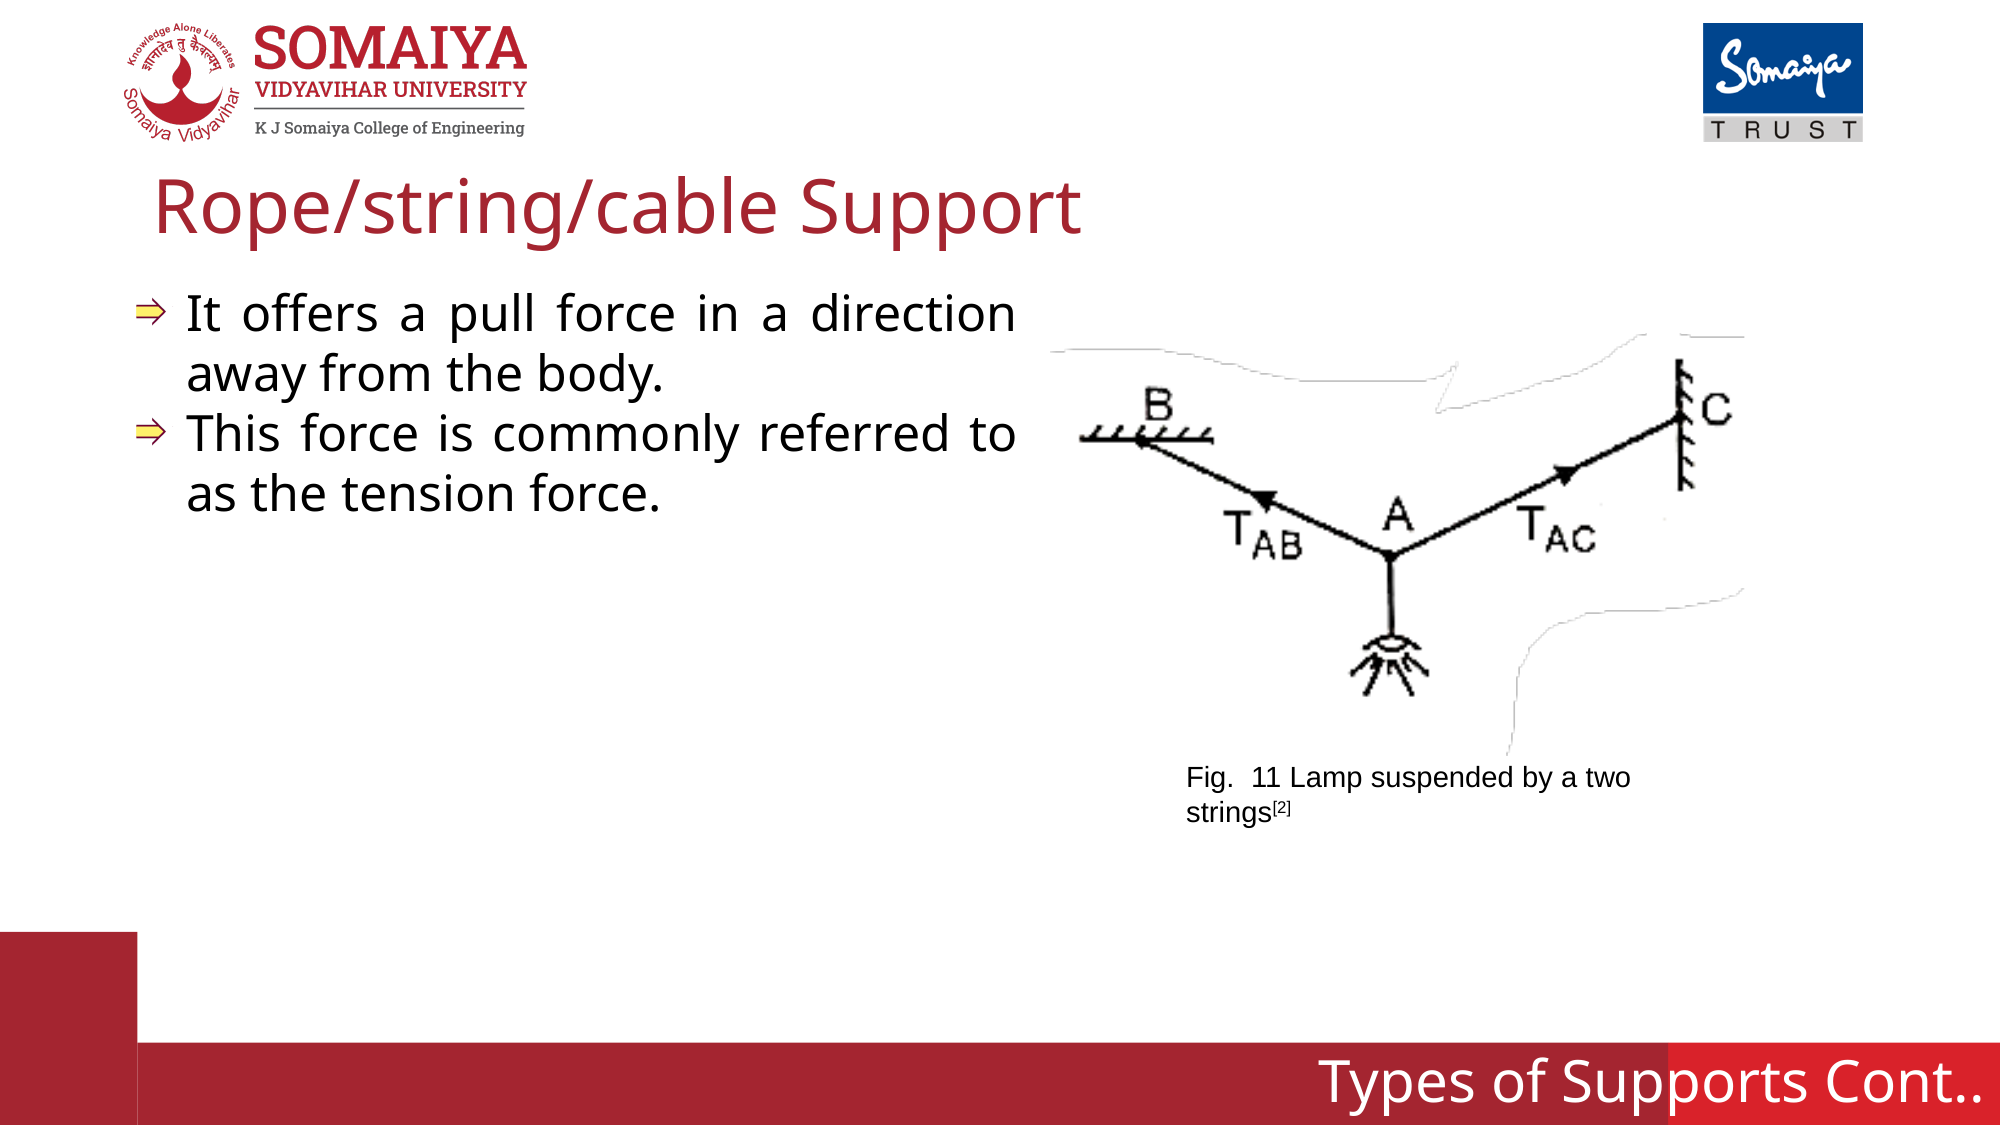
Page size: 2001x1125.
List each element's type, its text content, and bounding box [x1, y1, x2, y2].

picture [1049, 333, 1745, 756]
title Rope/string/cable Support [137, 142, 1863, 278]
picture [129, 294, 177, 330]
text_box Types of Supports Cont.. [1231, 1042, 2000, 1125]
text_box Fig. 11 Lamp suspended by a two strings[2] [1171, 764, 1696, 836]
picture [1703, 23, 1863, 142]
text_box It offers a pull force in a direction away from the body. This force is commonly referred to as the tension force. [114, 274, 1033, 564]
picture [129, 414, 177, 450]
picture [124, 23, 527, 142]
